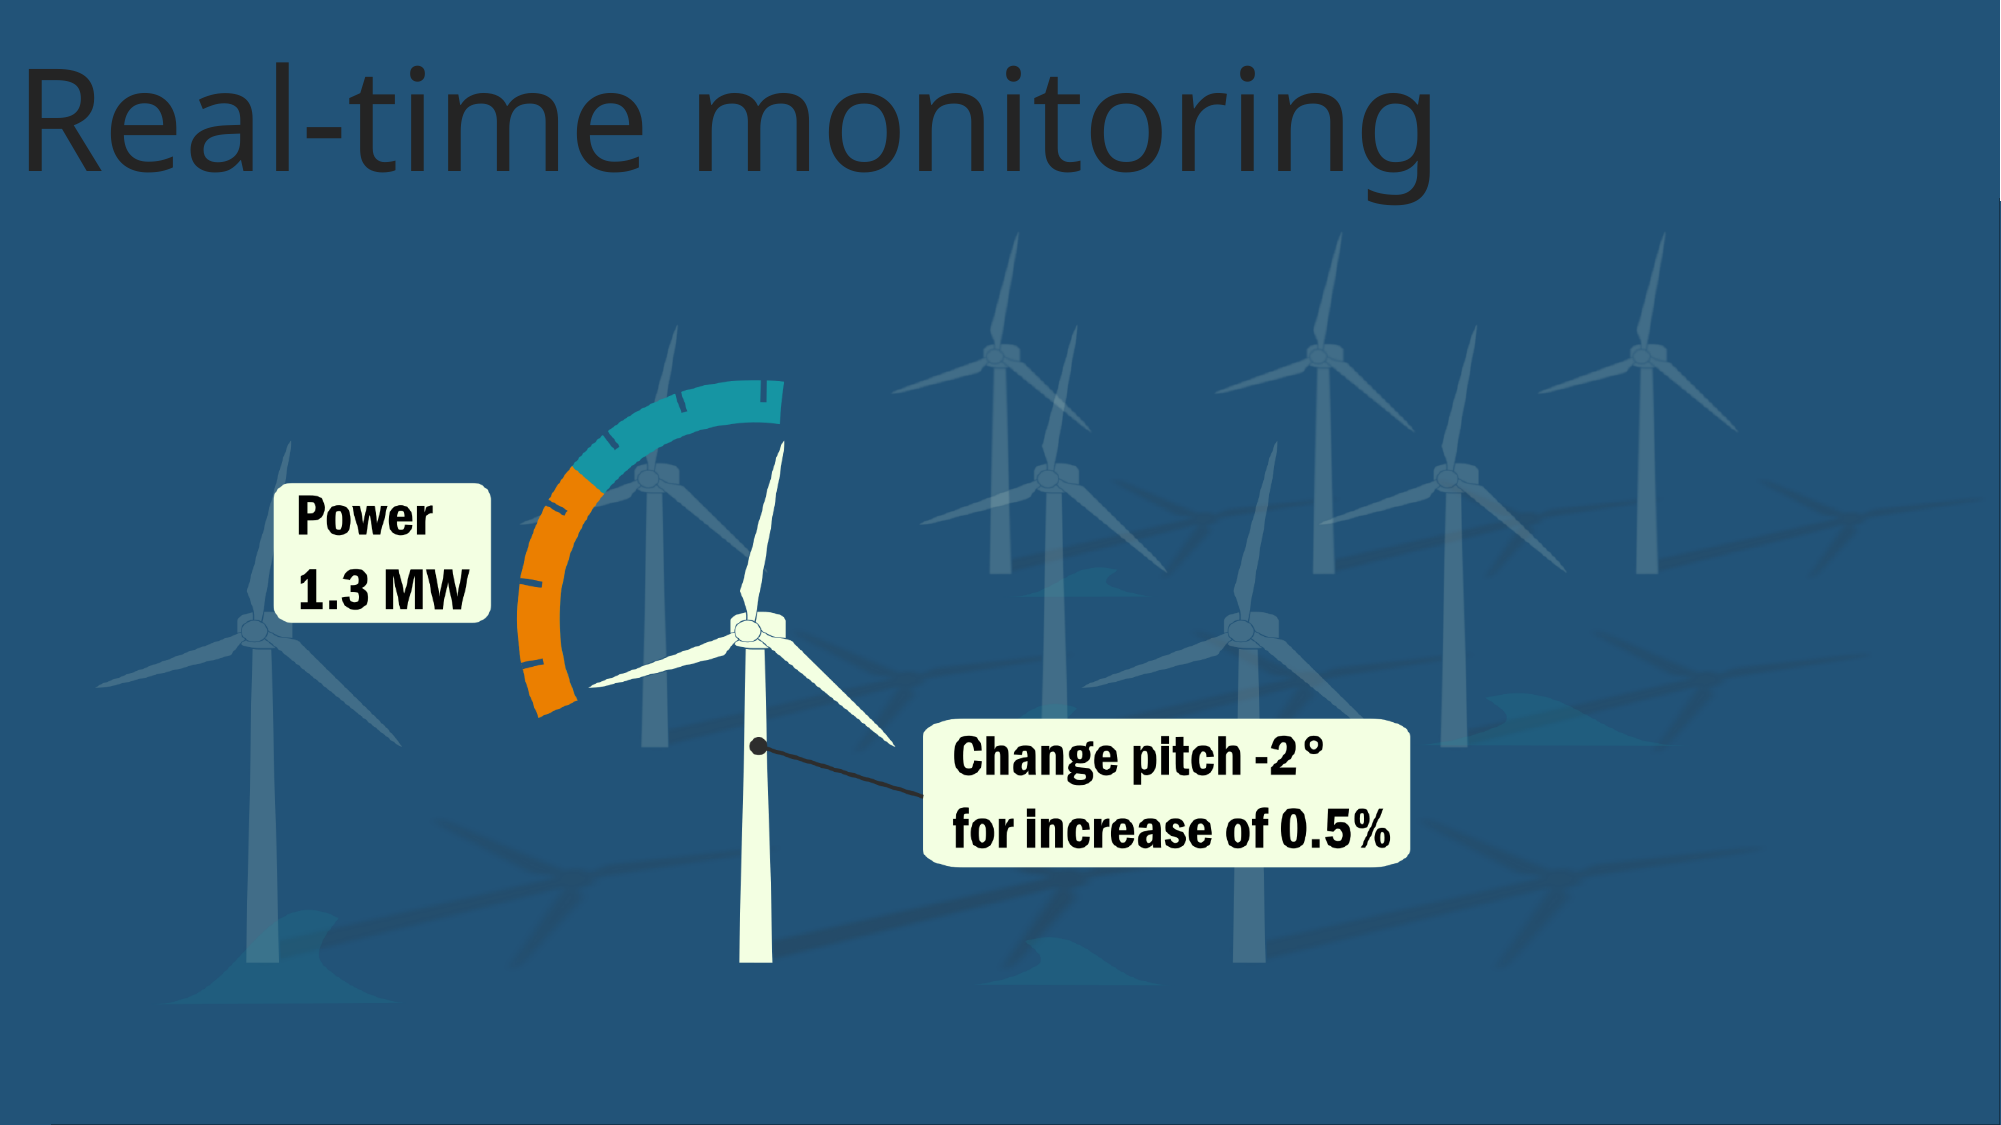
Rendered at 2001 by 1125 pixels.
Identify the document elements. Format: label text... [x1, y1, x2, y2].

picture [51, 198, 2001, 1125]
title Real-time monitoring [0, 4, 1500, 211]
